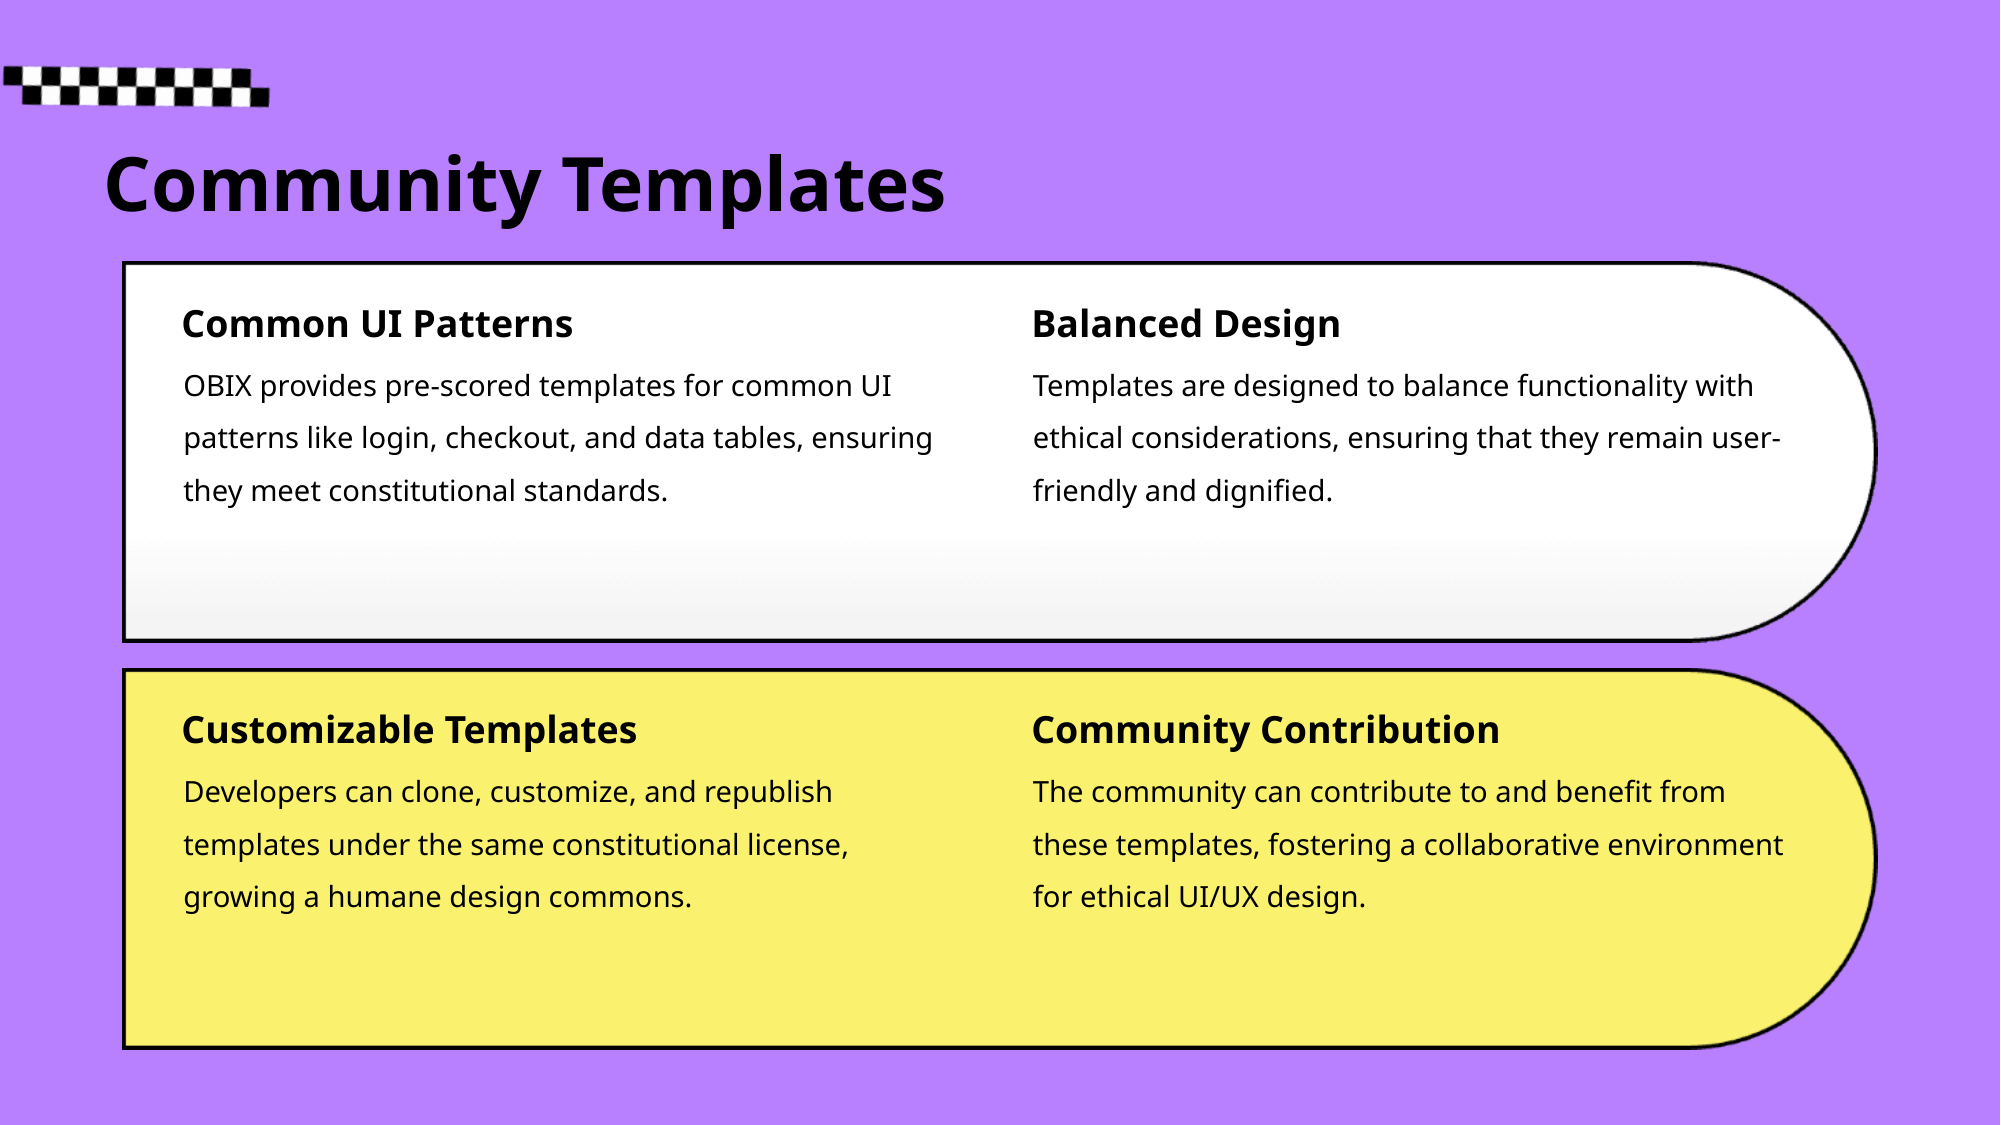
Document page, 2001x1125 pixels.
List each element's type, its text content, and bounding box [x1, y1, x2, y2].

picture [122, 261, 1878, 643]
text_box Community Templates [88, 129, 1495, 267]
picture [122, 668, 1878, 1050]
picture [0, 0, 273, 221]
